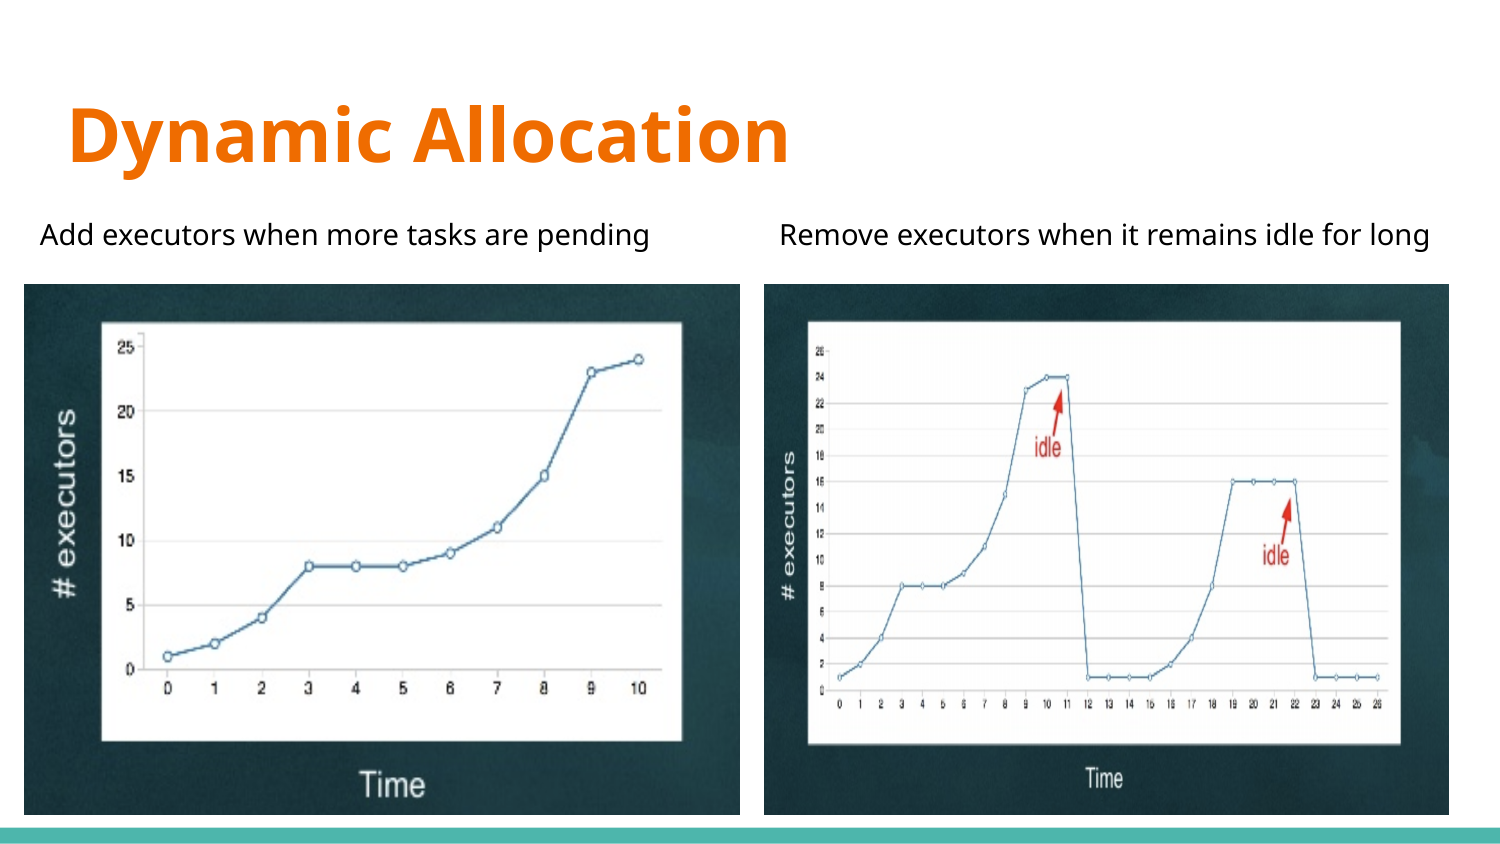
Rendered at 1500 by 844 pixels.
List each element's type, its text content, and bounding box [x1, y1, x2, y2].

text_box Add executors when more tasks are pending [24, 201, 740, 270]
picture [24, 283, 740, 815]
text_box Remove executors when it remains idle for long [764, 201, 1449, 270]
title Dynamic Allocation [51, 72, 1449, 189]
picture [763, 283, 1450, 815]
